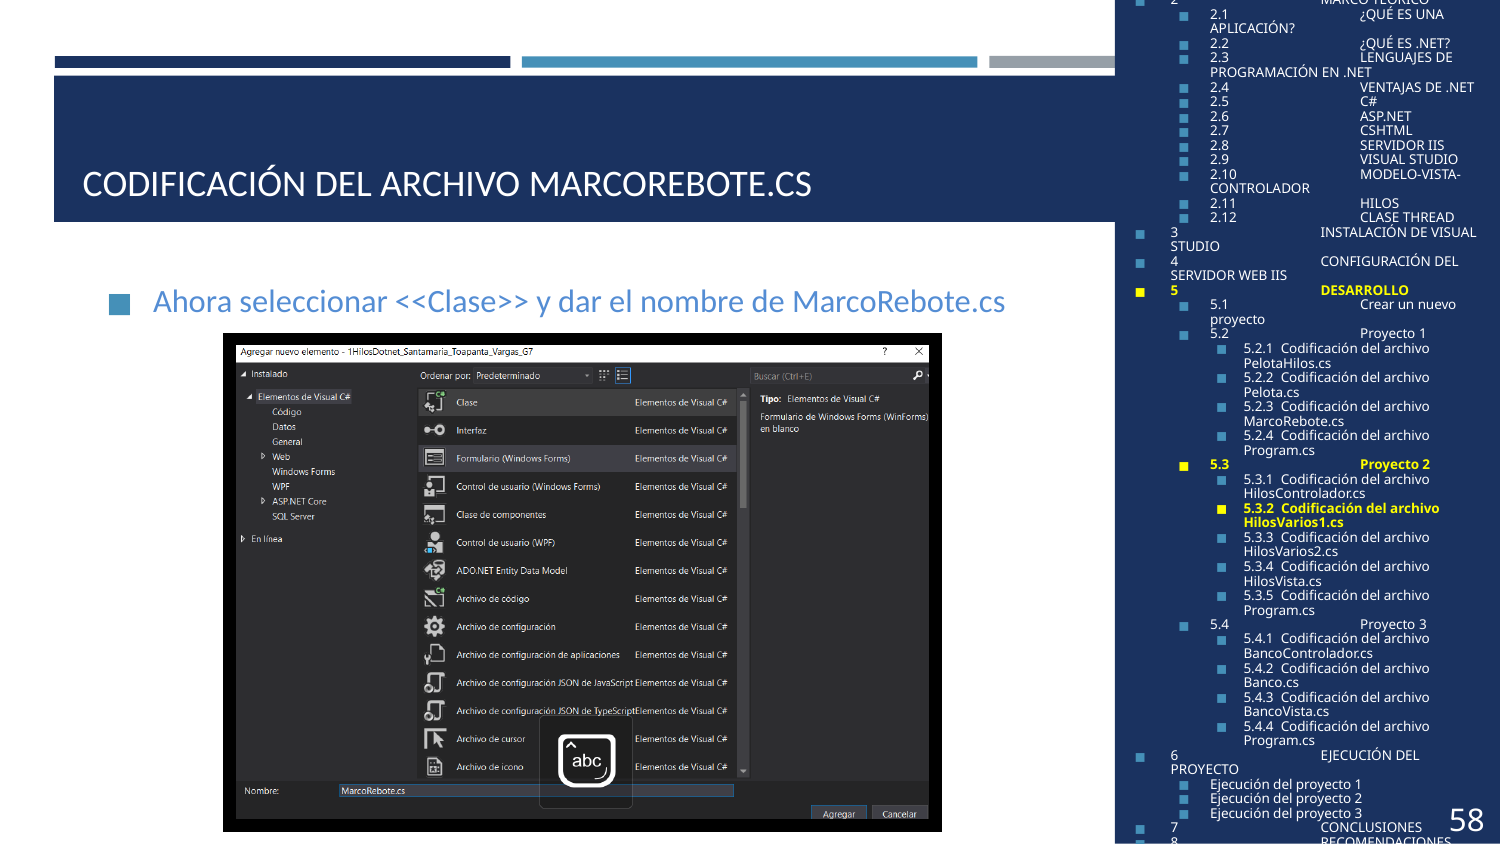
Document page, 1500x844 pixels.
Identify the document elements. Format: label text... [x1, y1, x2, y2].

list Ahora seleccionar <<Clase>> y dar el nombre de MarcoRebote.cs [71, 268, 1114, 360]
title CODIFICACIÓN DEL ARCHIVO MARCOREBOTE.CS [71, 75, 1121, 210]
picture [235, 344, 930, 820]
text_box 58 [1437, 814, 1500, 844]
text_box 1 OBJETIVOS 2 MARCO TEÓRICO 2.1 ¿QUÉ ES UNA APLICACIÓN? 2.2 ¿QUÉ ES .NET? 2.3 LENGUAJES DE PROGRAMACIÓN EN .NET 2.4 VENTAJAS DE .NET 2.5 C# 2.6 ASP.NET 2.7 CSHTML 2.8 SERVIDOR IIS 2.9 VISUAL STUDIO 2.10 MODELO-VISTA-CONTROLADOR 2.11 HILOS 2.12 CLASE THREAD 3 INSTALACIÓN DE VISUAL STUDIO 4 CONFIGURACIÓN DEL SERVIDOR WEB IIS 5 DESARROLLO 5.1 Crear un nuevo proyecto 5.2 Proyecto 1 5.2.1 Codificación del archivo PelotaHilos.cs 5.2.2 Codificación del archivo Pelota.cs 5.2.3 Codificación del archivo MarcoRebote.cs 5.2.4 Codificación del archivo Program.cs 5.3 Proyecto 2 5.3.1 Codificación del archivo HilosControlador.cs 5.3.2 Codificación del archivo HilosVarios1.cs 5.3.3 Codificación del archivo HilosVarios2.cs 5.3.4 Codificación del archivo HilosVista.cs 5.3.5 Codificación del archivo Program.cs 5.4 Proyecto 3 5.4.1 Codificación del archivo BancoControlador.cs 5.4.2 Codificación del archivo Banco.cs 5.4.3 Codificación del archivo BancoVista.cs 5.4.4 Codificación del archivo Program.cs 6 EJECUCIÓN DEL PROYECTO Ejecución del proyecto 1 Ejecución del proyecto 2 Ejecución del proyecto 3 7 CONCLUSIONES 8 RECOMENDACIONES 9 BIBLIOGRAFÍA [1121, 30, 1500, 814]
text_box [1114, 0, 1500, 75]
text_box [1114, 210, 1437, 844]
